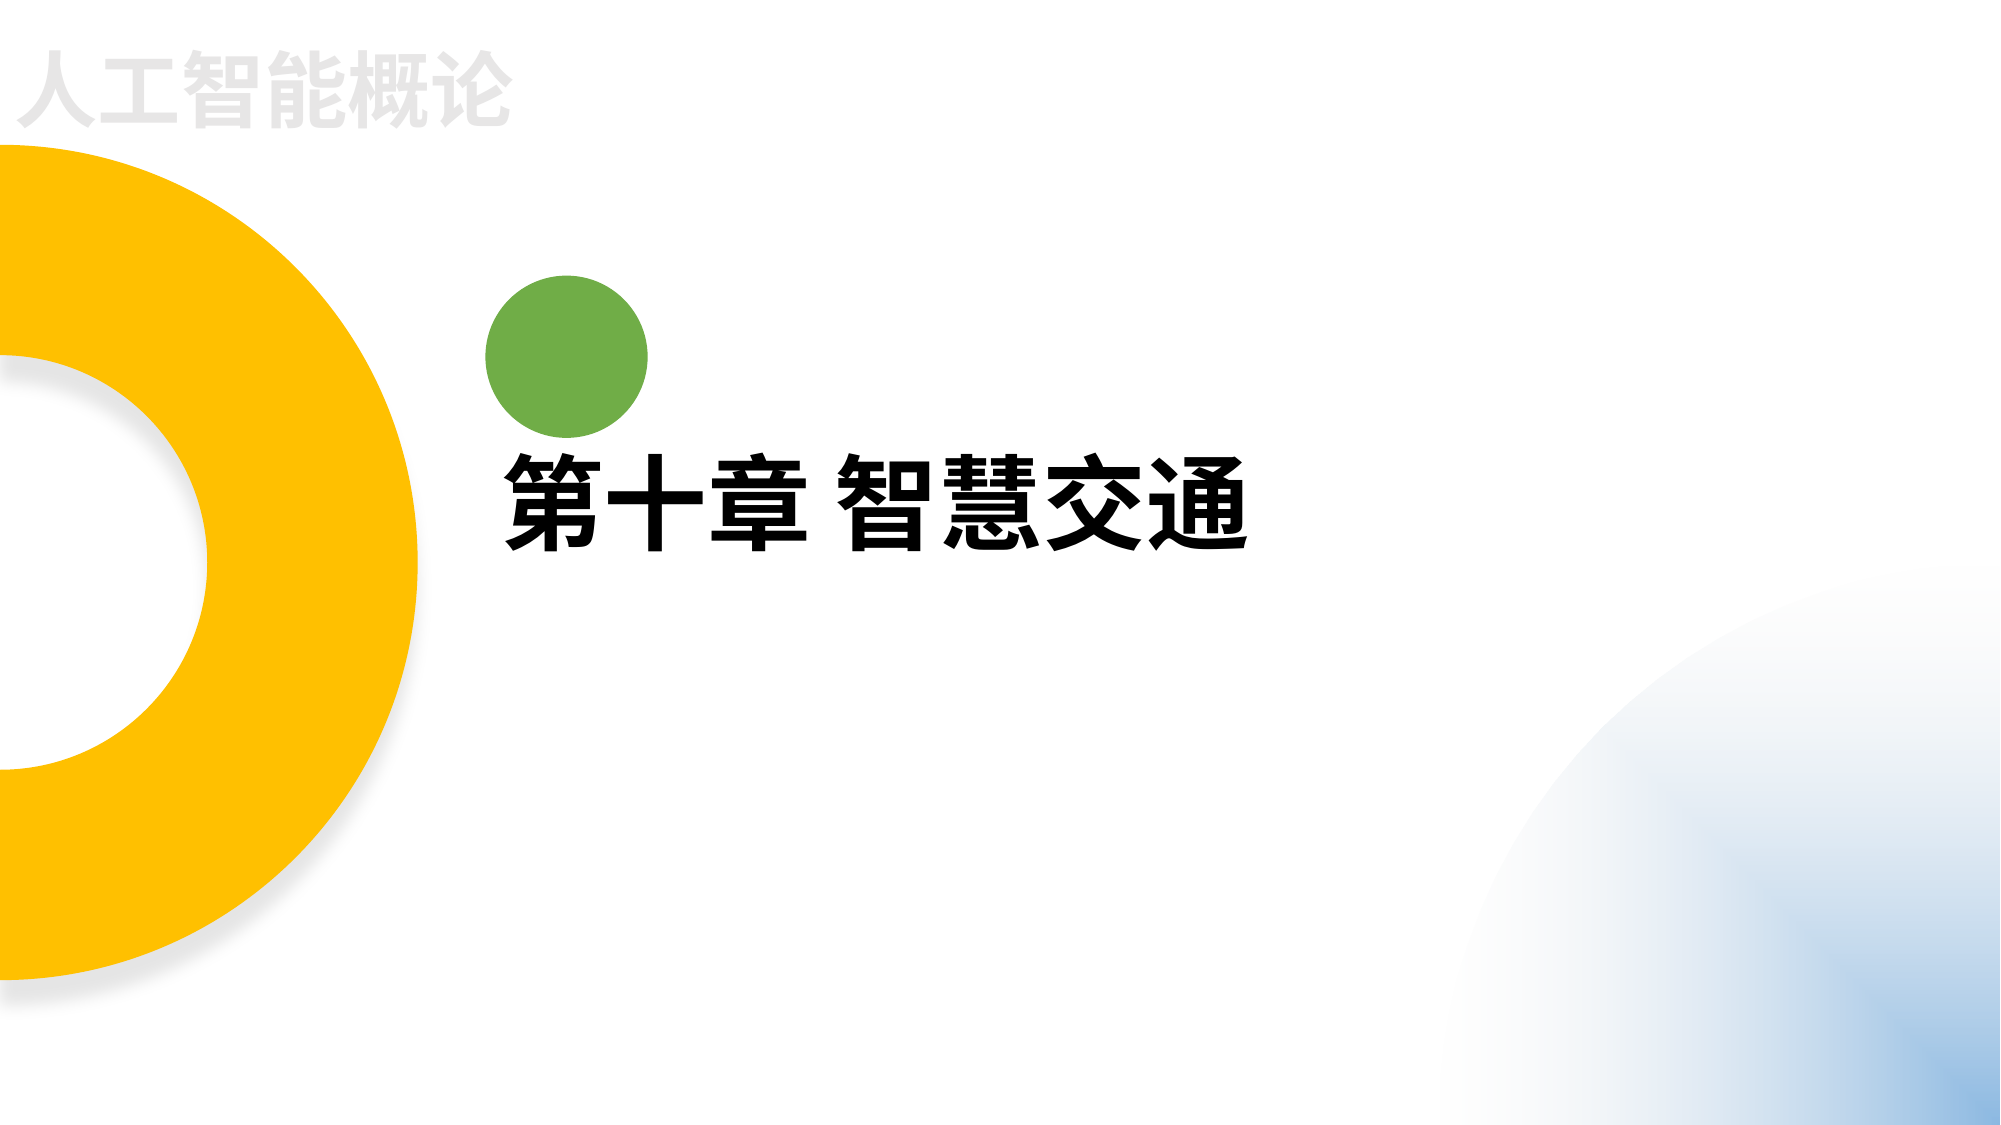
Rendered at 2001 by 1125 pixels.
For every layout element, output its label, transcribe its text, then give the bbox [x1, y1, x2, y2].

text_box [0, 185, 418, 981]
text_box 第十章 智慧交通 [485, 415, 1744, 582]
text_box 人工智能概论 [0, 18, 1259, 185]
text_box [484, 274, 649, 415]
text_box [1436, 561, 2000, 1125]
